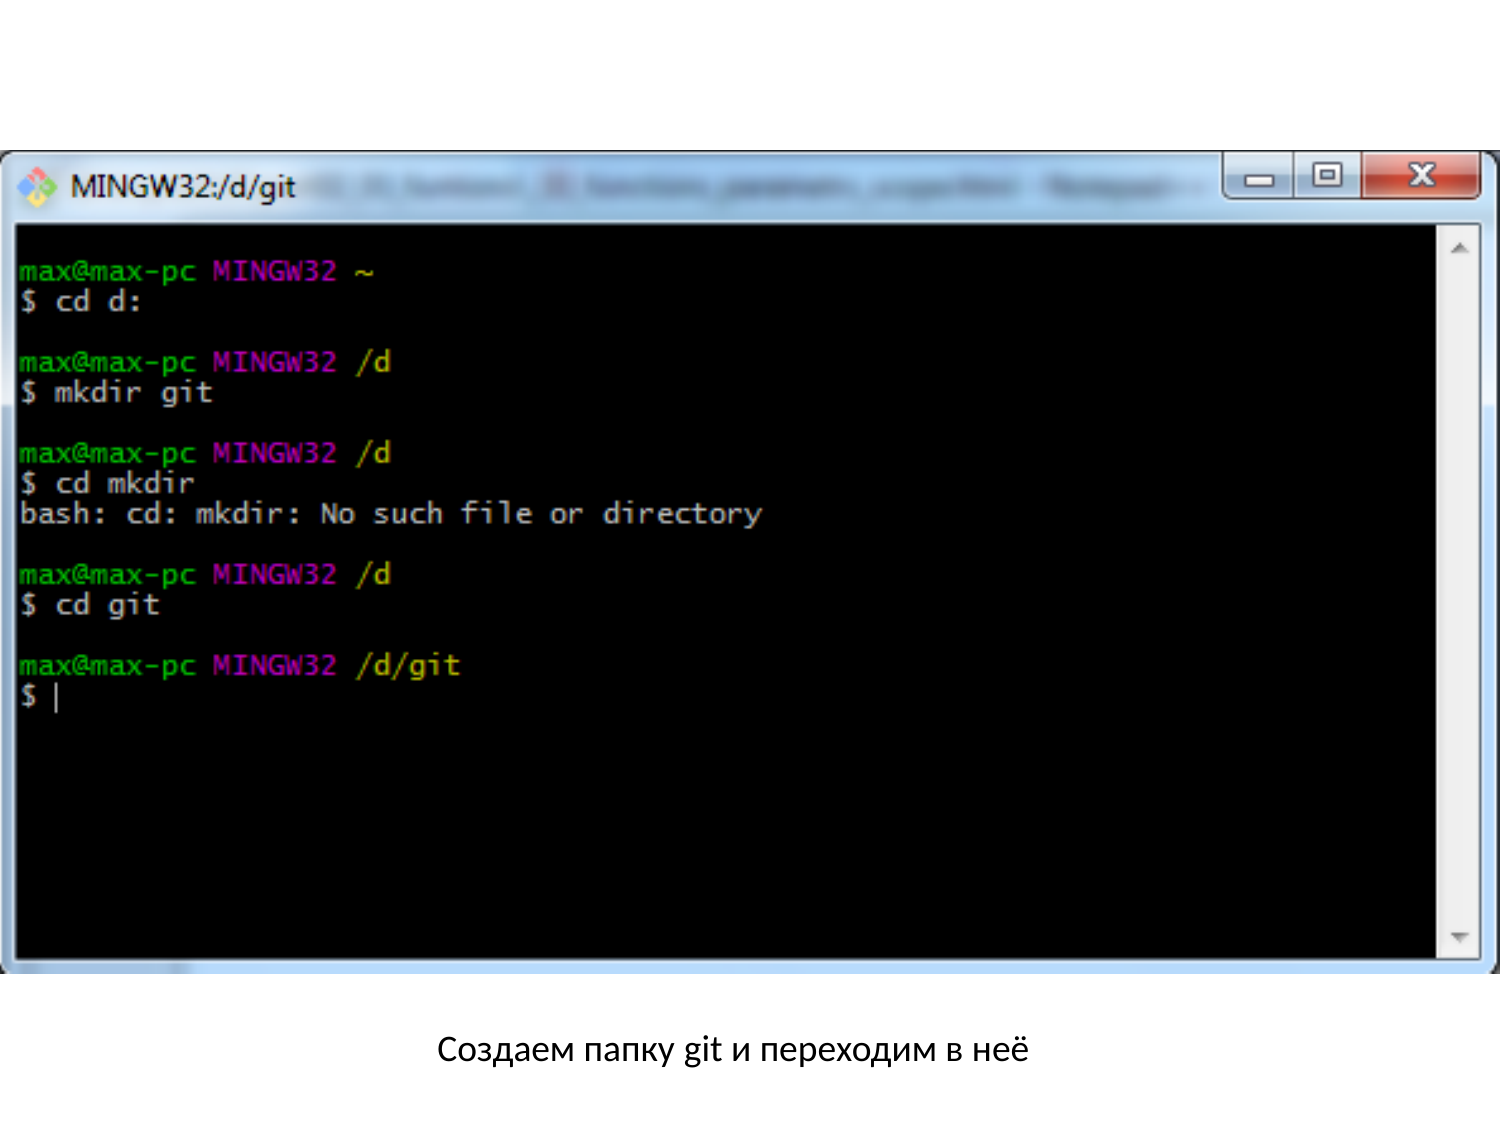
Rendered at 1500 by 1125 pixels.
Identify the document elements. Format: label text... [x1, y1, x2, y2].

picture [0, 150, 1500, 975]
text_box Создаем папку git и переходим в неё [422, 1016, 1045, 1077]
